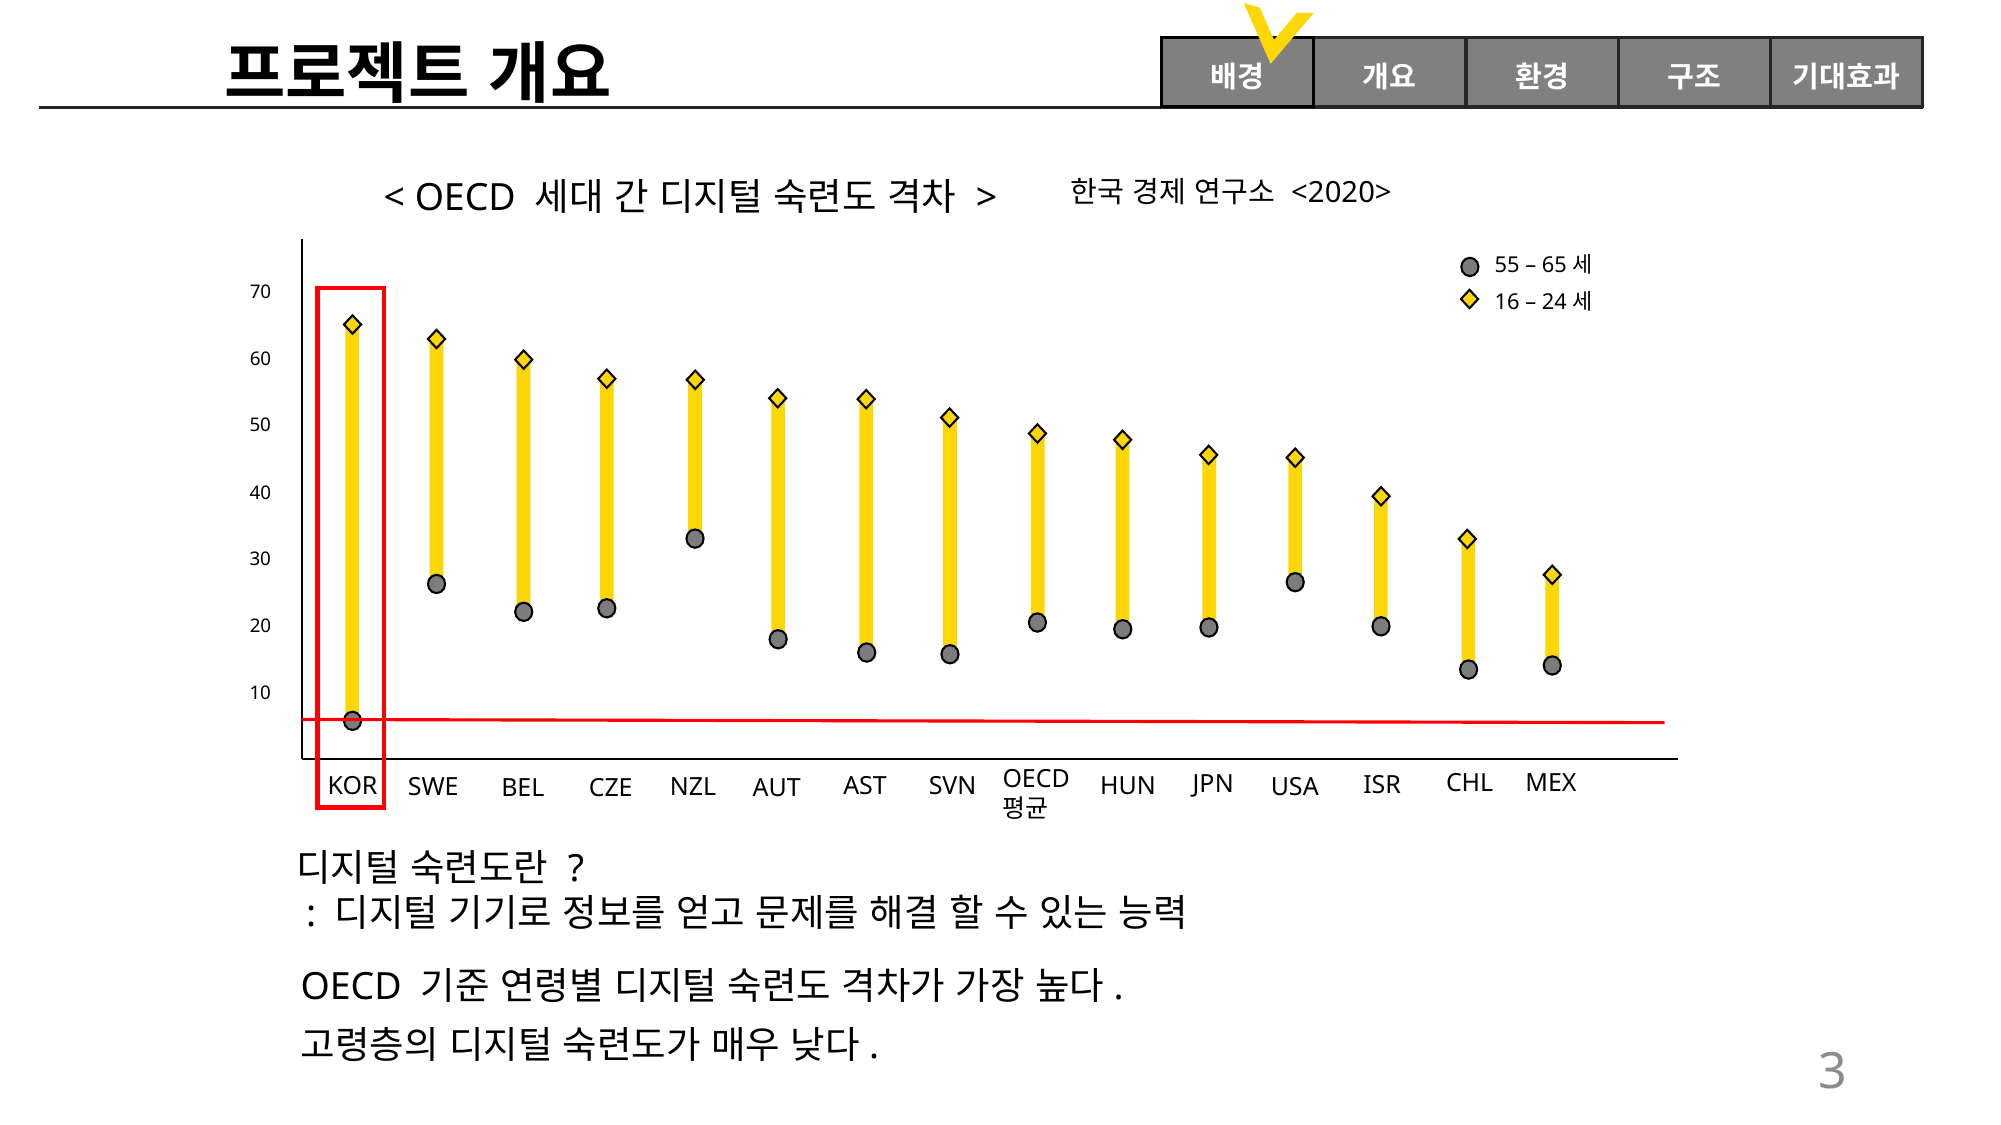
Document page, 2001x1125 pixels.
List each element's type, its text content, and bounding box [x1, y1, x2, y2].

text_box 고령층의 디지털 숙련도가 매우 낮다. [285, 1013, 1690, 1074]
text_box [218, 165, 1784, 839]
text_box 배경 [1161, 36, 1315, 107]
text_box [301, 719, 1665, 723]
text_box 디지털 숙련도란 ? : 디지털 기기로 정보를 얻고 문제를 해결 할 수 있는 능력 [281, 839, 1390, 941]
slide_number 3 [1412, 1042, 1863, 1103]
text_box 개요 [1315, 36, 1467, 107]
text_box 기대효과 [1769, 36, 1924, 108]
text_box 구조 [1617, 36, 1769, 107]
text_box OECD 기준 연령별 디지털 숙련도 격차가 가장 높다. [285, 954, 1690, 1013]
text_box 환경 [1467, 36, 1617, 107]
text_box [1235, 7, 1314, 64]
text_box 프로젝트 개요 [0, 23, 955, 119]
